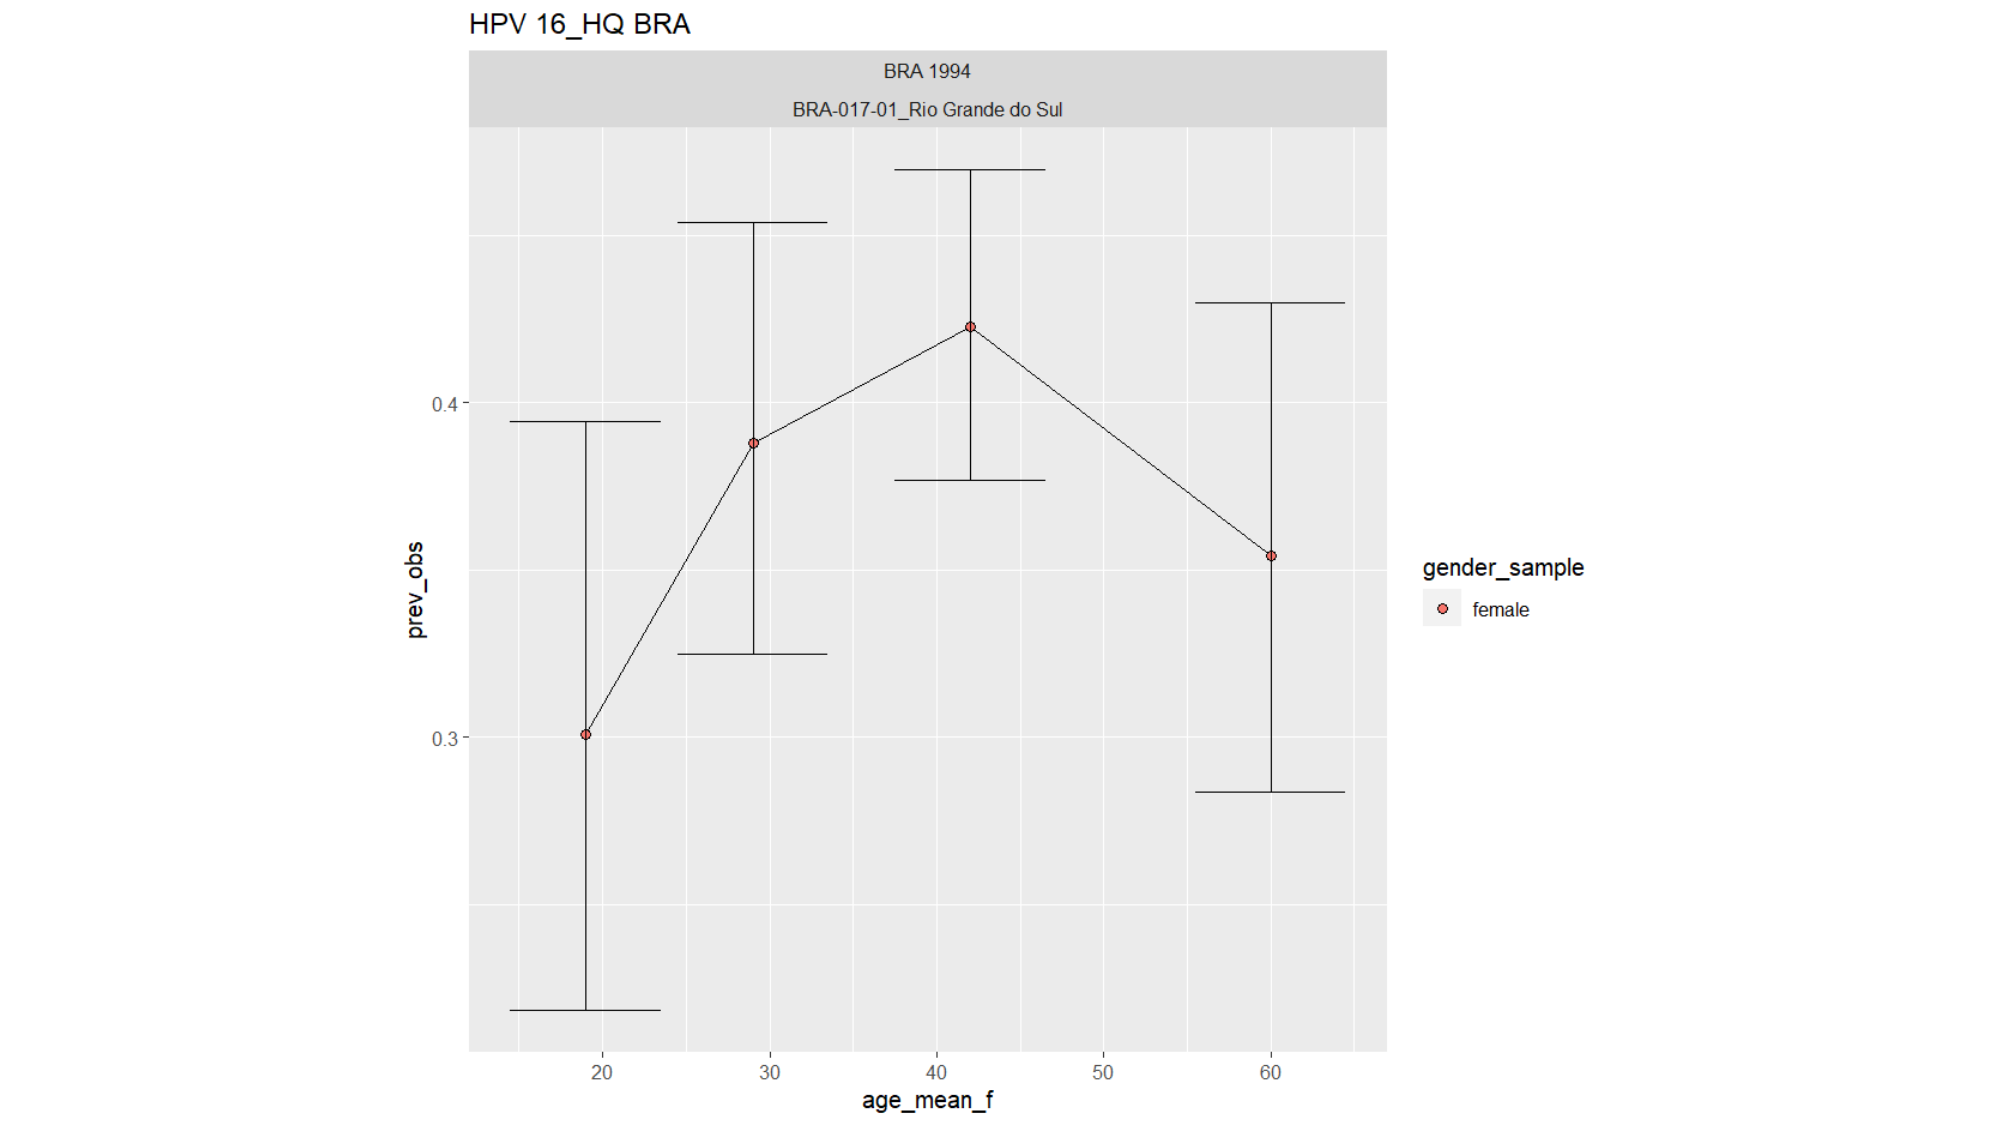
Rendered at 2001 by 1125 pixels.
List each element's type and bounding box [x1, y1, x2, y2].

picture [390, 0, 1610, 1125]
